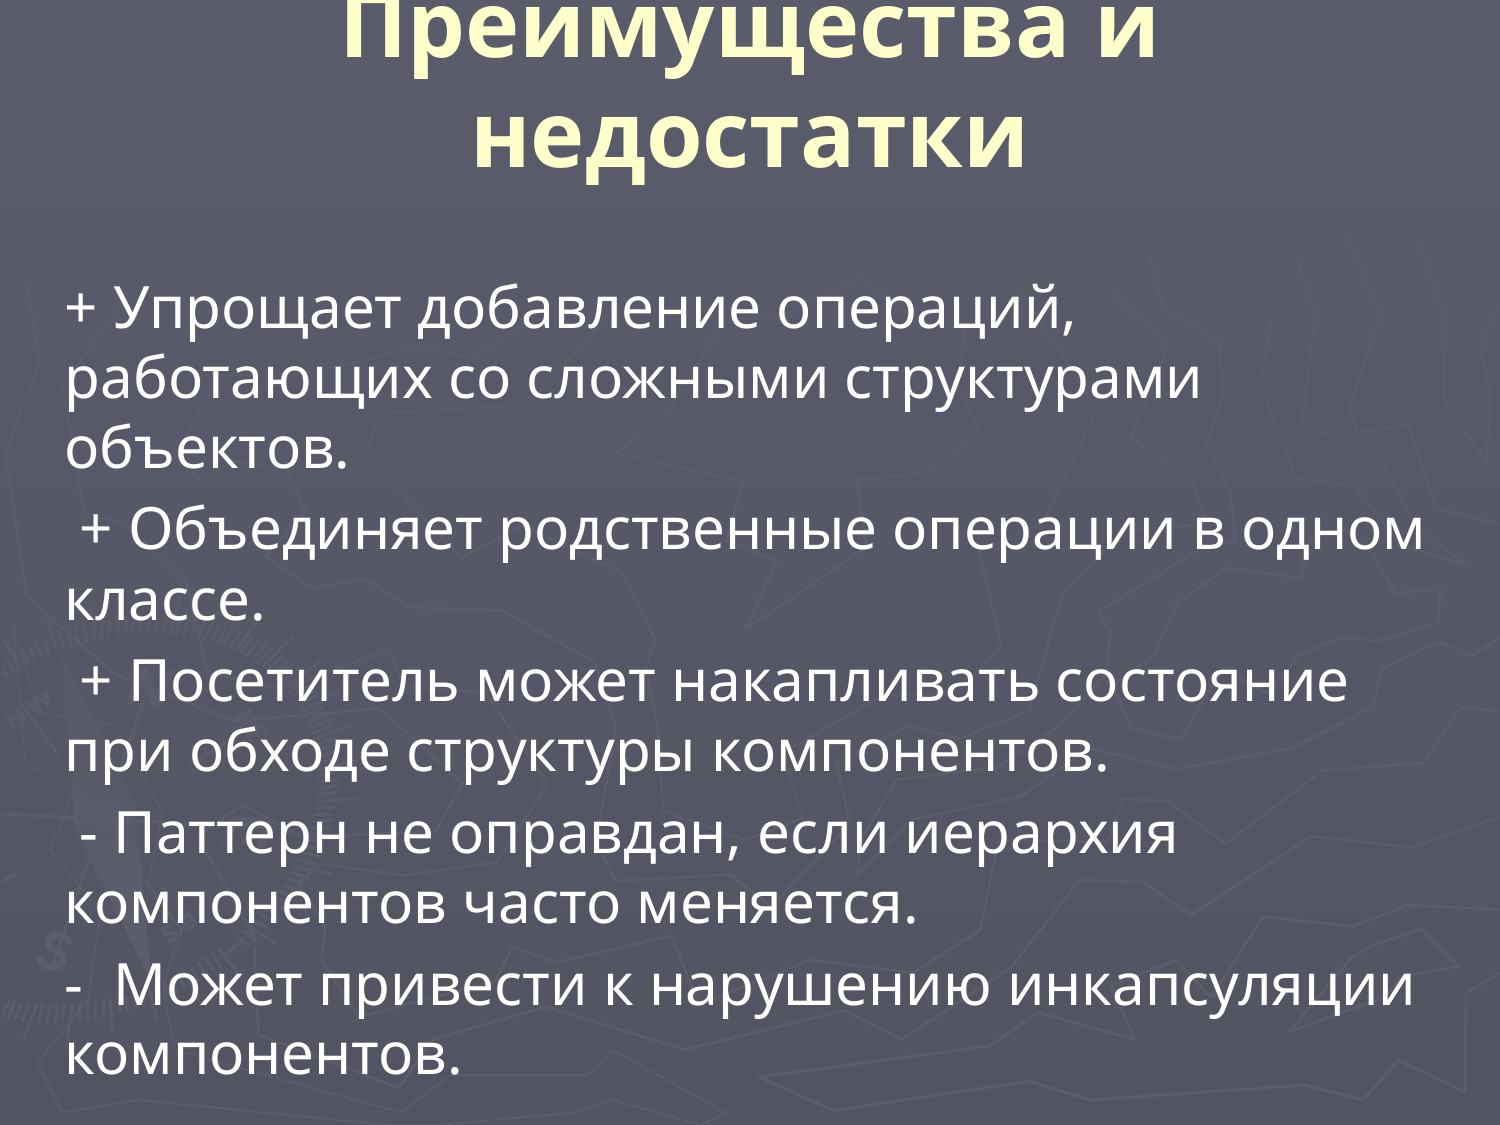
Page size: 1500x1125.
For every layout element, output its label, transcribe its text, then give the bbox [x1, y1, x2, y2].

list + Упрощает добавление операций, работающих со сложными структурами объектов. + Объединяет родственные операции в одном классе. + Посетитель может накапливать состояние при обходе структуры компонентов. - Паттерн не оправдан, если иерархия компонентов часто меняется. - Может привести к нарушению инкапсуляции компонентов. [49, 262, 1451, 1001]
title Преимущества и недостатки [49, 37, 1451, 225]
